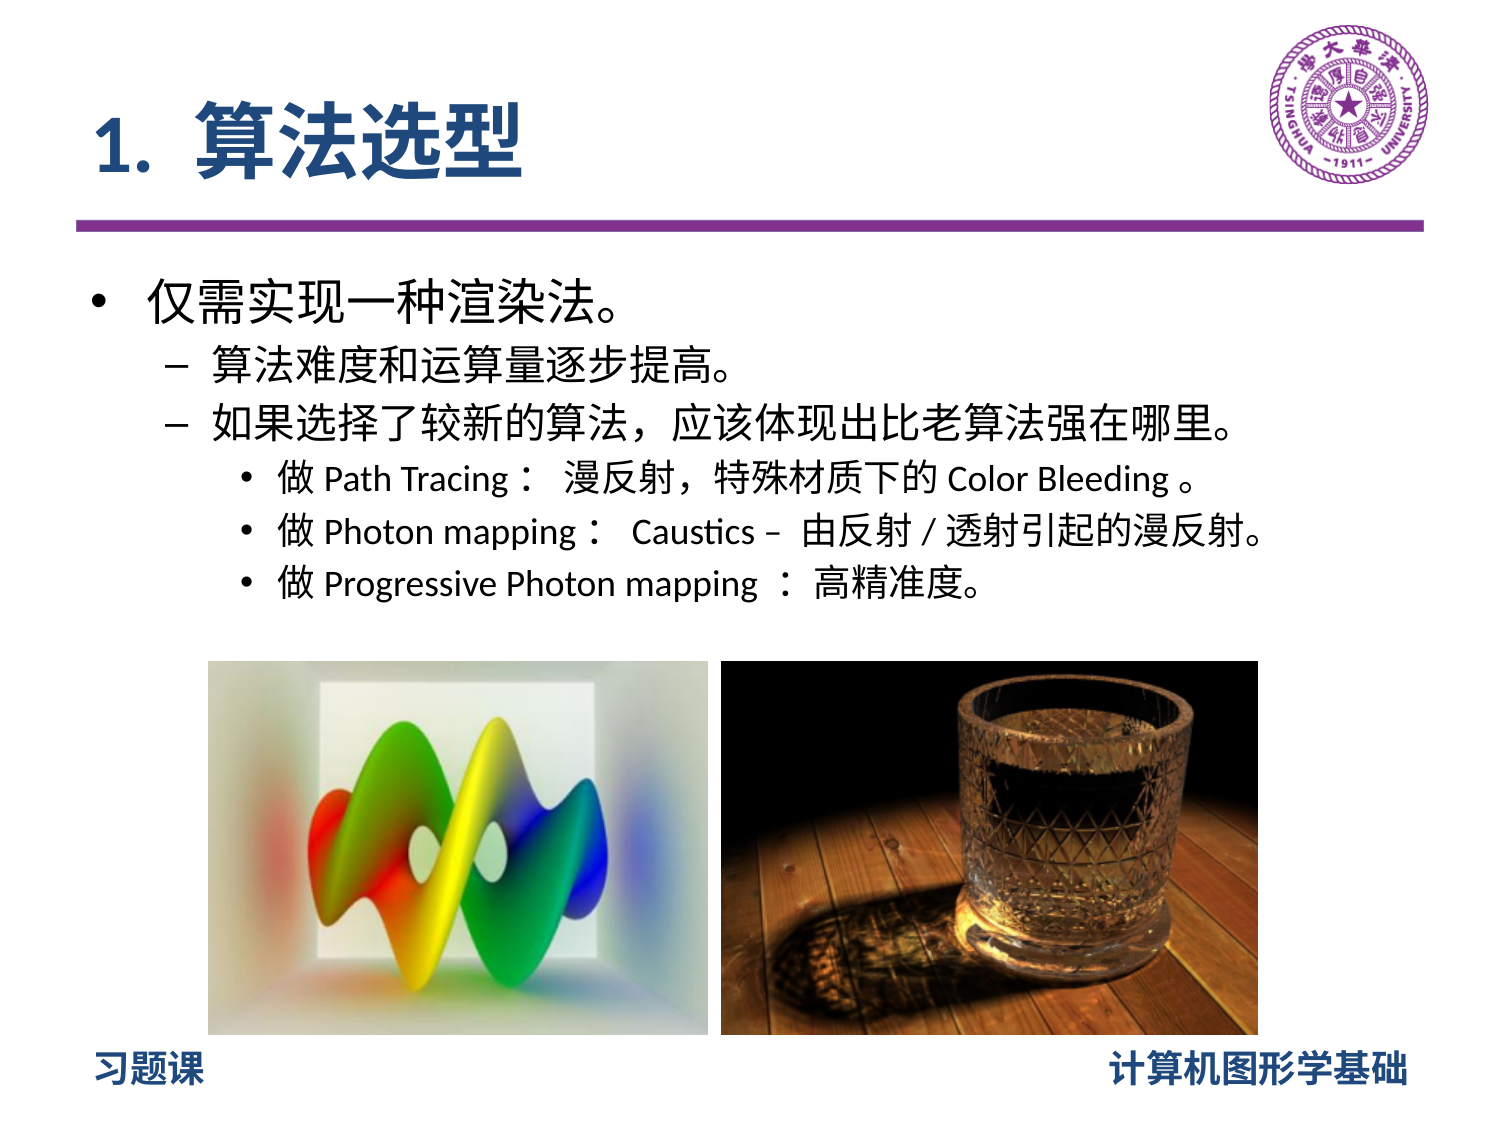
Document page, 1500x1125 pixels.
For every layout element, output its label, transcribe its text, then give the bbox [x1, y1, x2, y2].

title 1. 算法选型 [75, 45, 1258, 233]
picture [208, 661, 708, 1036]
picture [721, 661, 1259, 1036]
picture [1269, 25, 1429, 185]
list 仅需实现一种渲染法。 算法难度和运算量逐步提高。 如果选择了较新的算法，应该体现出比老算法强在哪里。 做Path Tracing： 漫反射，特殊材质下的Color Bleeding。 做Photon mapping：Caustics – 由反射/透射引起的漫反射。 做Progressive Photon mapping ：高精准度。 [75, 262, 1425, 1005]
